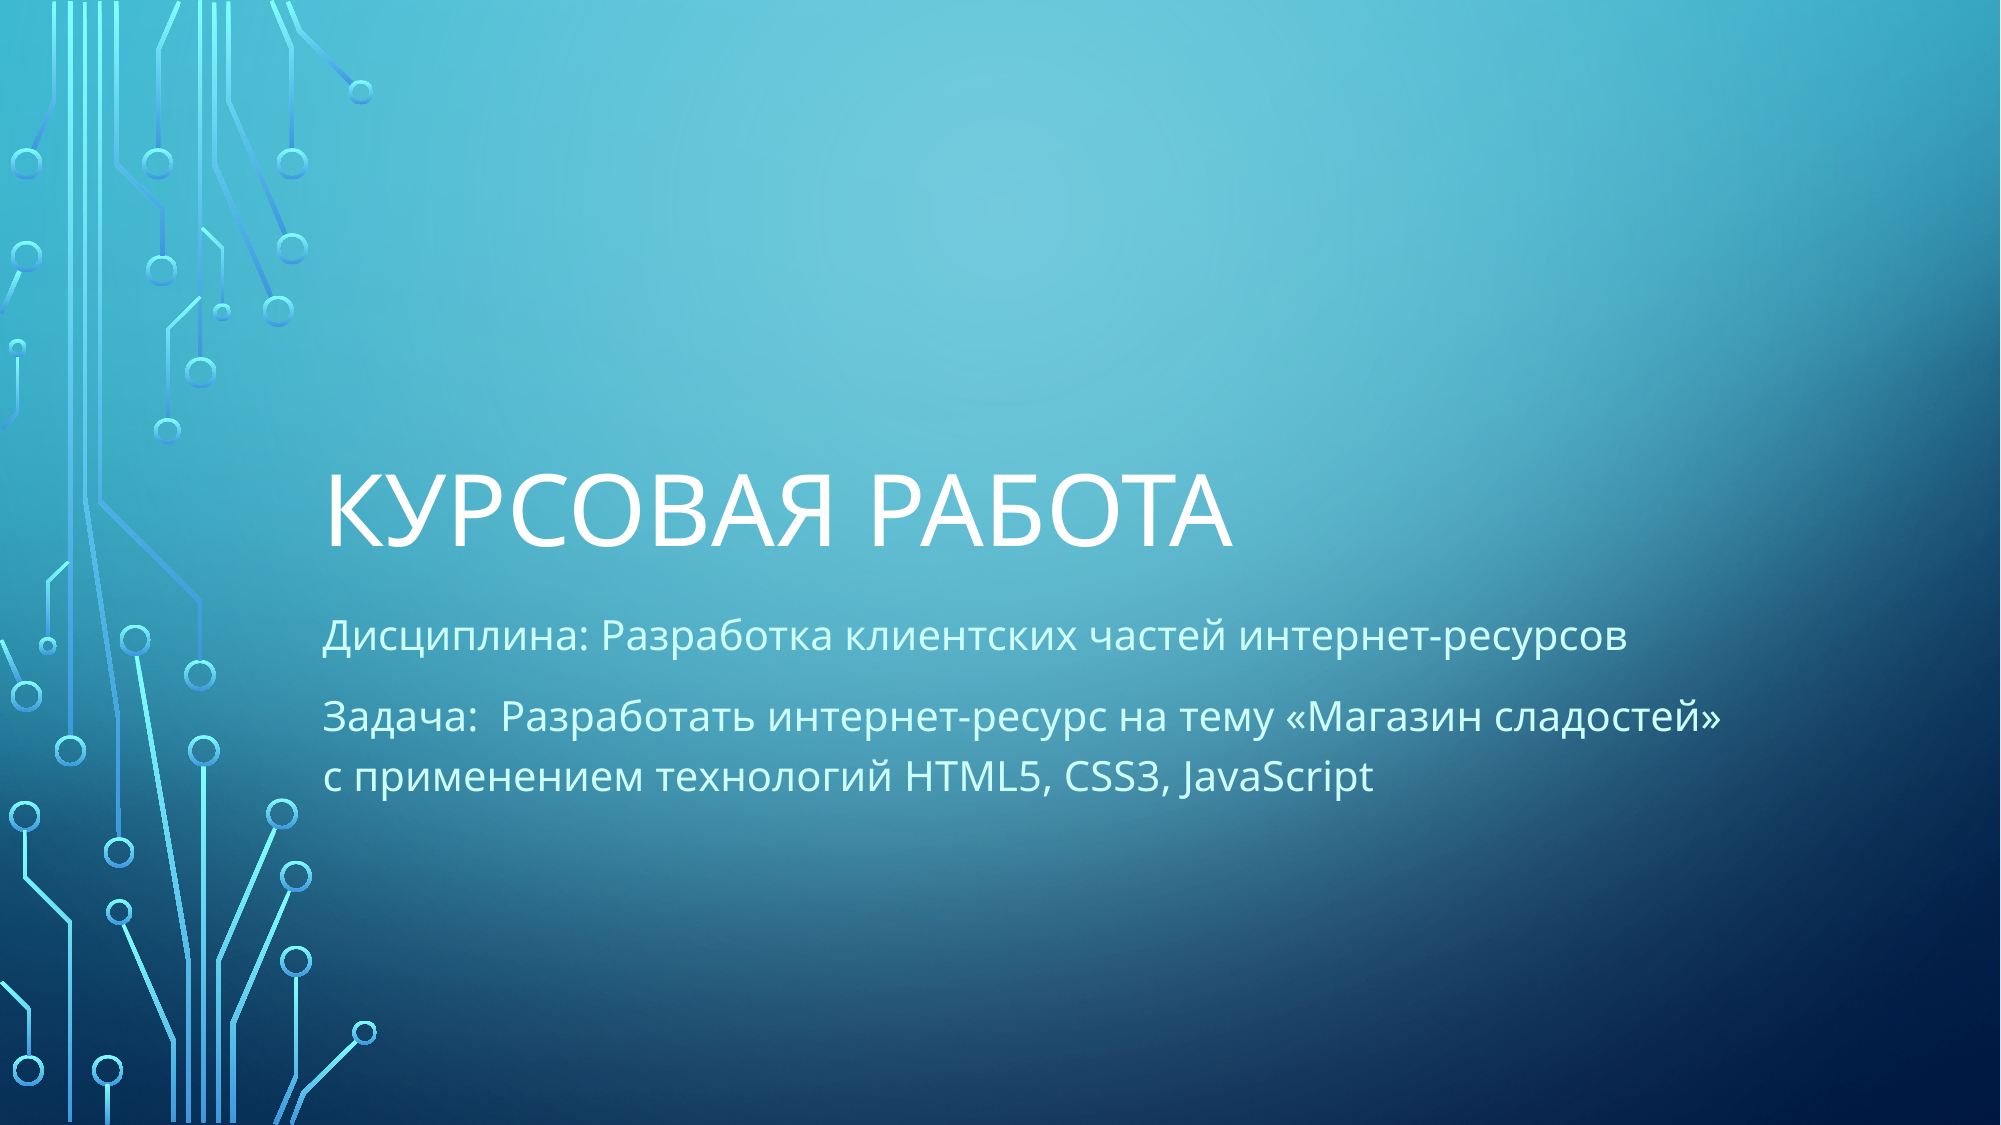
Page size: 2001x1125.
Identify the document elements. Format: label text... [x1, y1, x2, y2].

title Курсовая работа [307, 184, 1750, 576]
subtitle Дисциплина: Разработка клиентских частей интернет-ресурсов Задача: Разработать интернет-ресурс на тему «Магазин сладостей» с применением технологий HTML5, CSS3, JavaScript [307, 590, 1750, 863]
